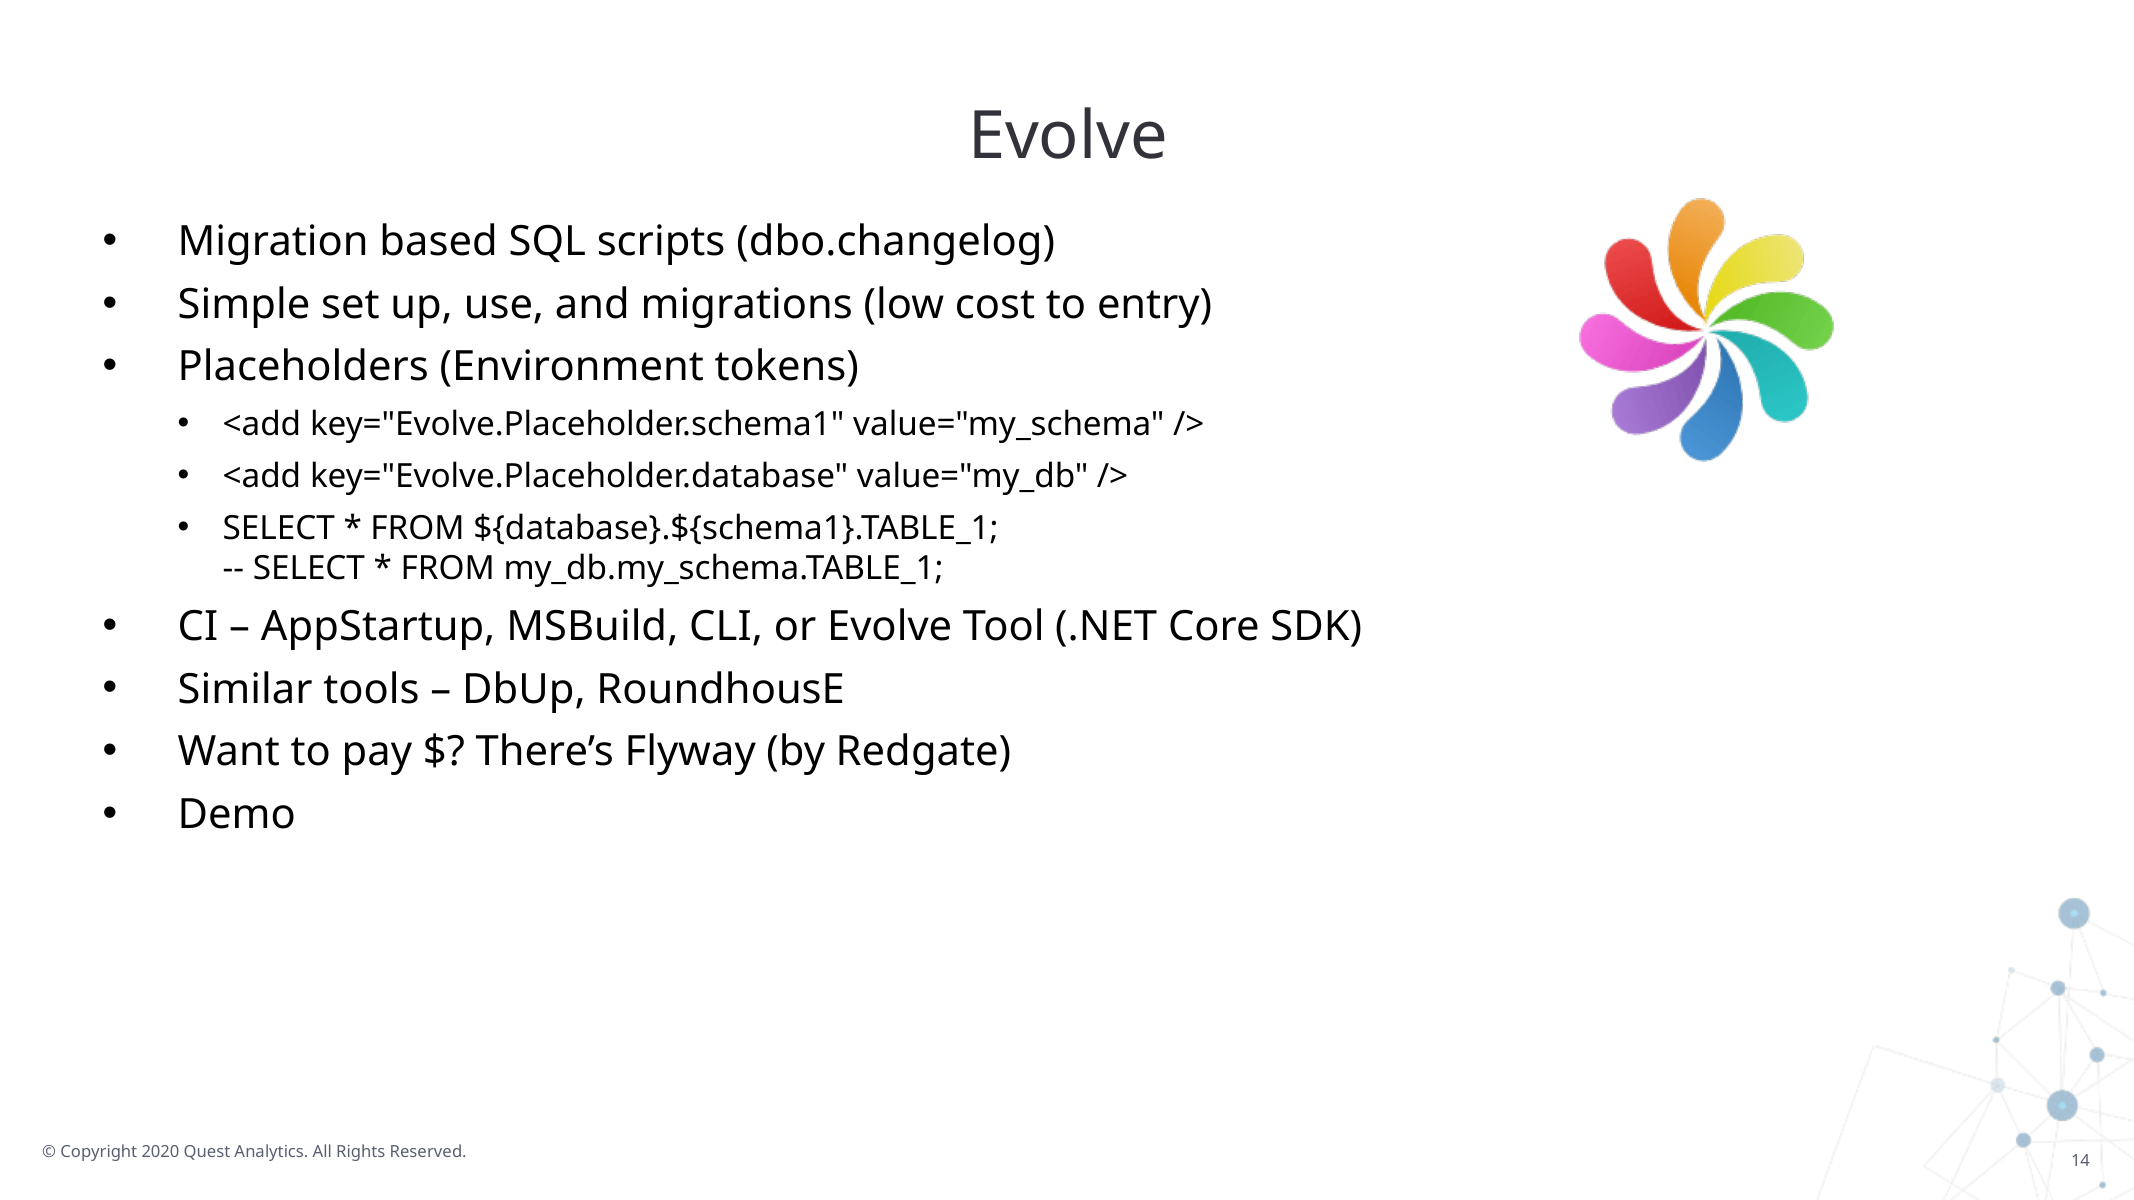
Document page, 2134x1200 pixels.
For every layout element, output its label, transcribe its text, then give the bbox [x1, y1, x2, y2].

picture [2080, 1154, 2089, 1166]
title Evolve [119, 56, 2018, 207]
list Migration based SQL scripts (dbo.changelog) Simple set up, use, and migrations (low cost to entry) Placeholders (Environment tokens) <add key="Evolve.Placeholder.schema1" value="my_schema" /> <add key="Evolve.Placeholder.database" value="my_db" /> SELECT * FROM ${database}.${schema1}.TABLE_1; -- SELECT * FROM my_db.my_schema.TABLE_1; CI – AppStartup, MSBuild, CLI, or Evolve Tool (.NET Core SDK) Similar tools – DbUp, RoundhousE Want to pay $? There’s Flyway (by Redgate) Demo [87, 206, 1573, 1068]
picture [1572, 194, 1843, 465]
picture [2073, 1154, 2077, 1166]
